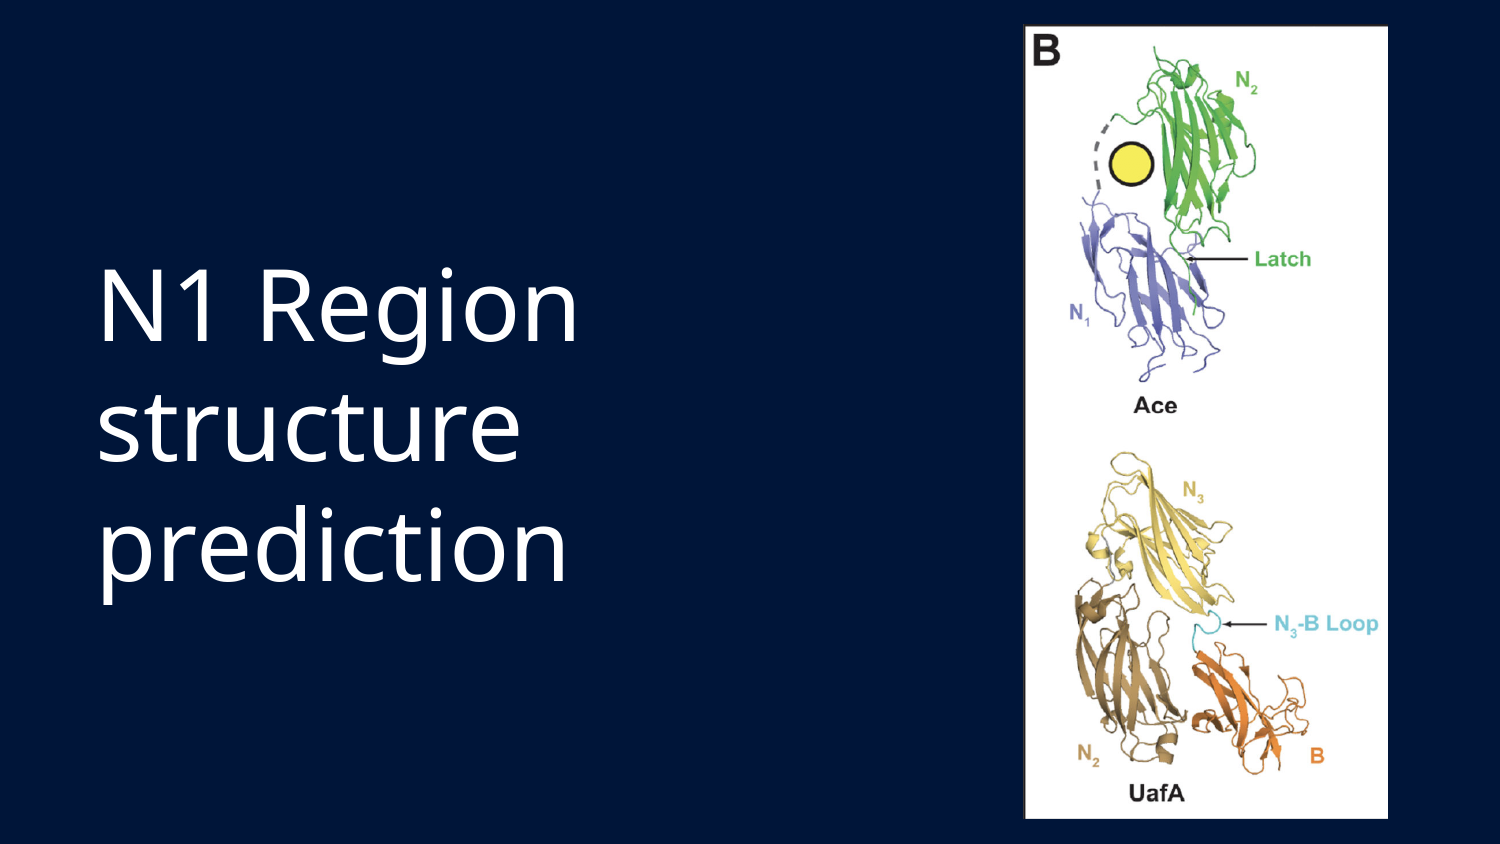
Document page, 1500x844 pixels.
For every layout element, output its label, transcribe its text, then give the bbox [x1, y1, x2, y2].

picture [1022, 24, 1388, 819]
text_box [320, 14, 1023, 797]
title N1 Region structure prediction [80, 86, 320, 758]
